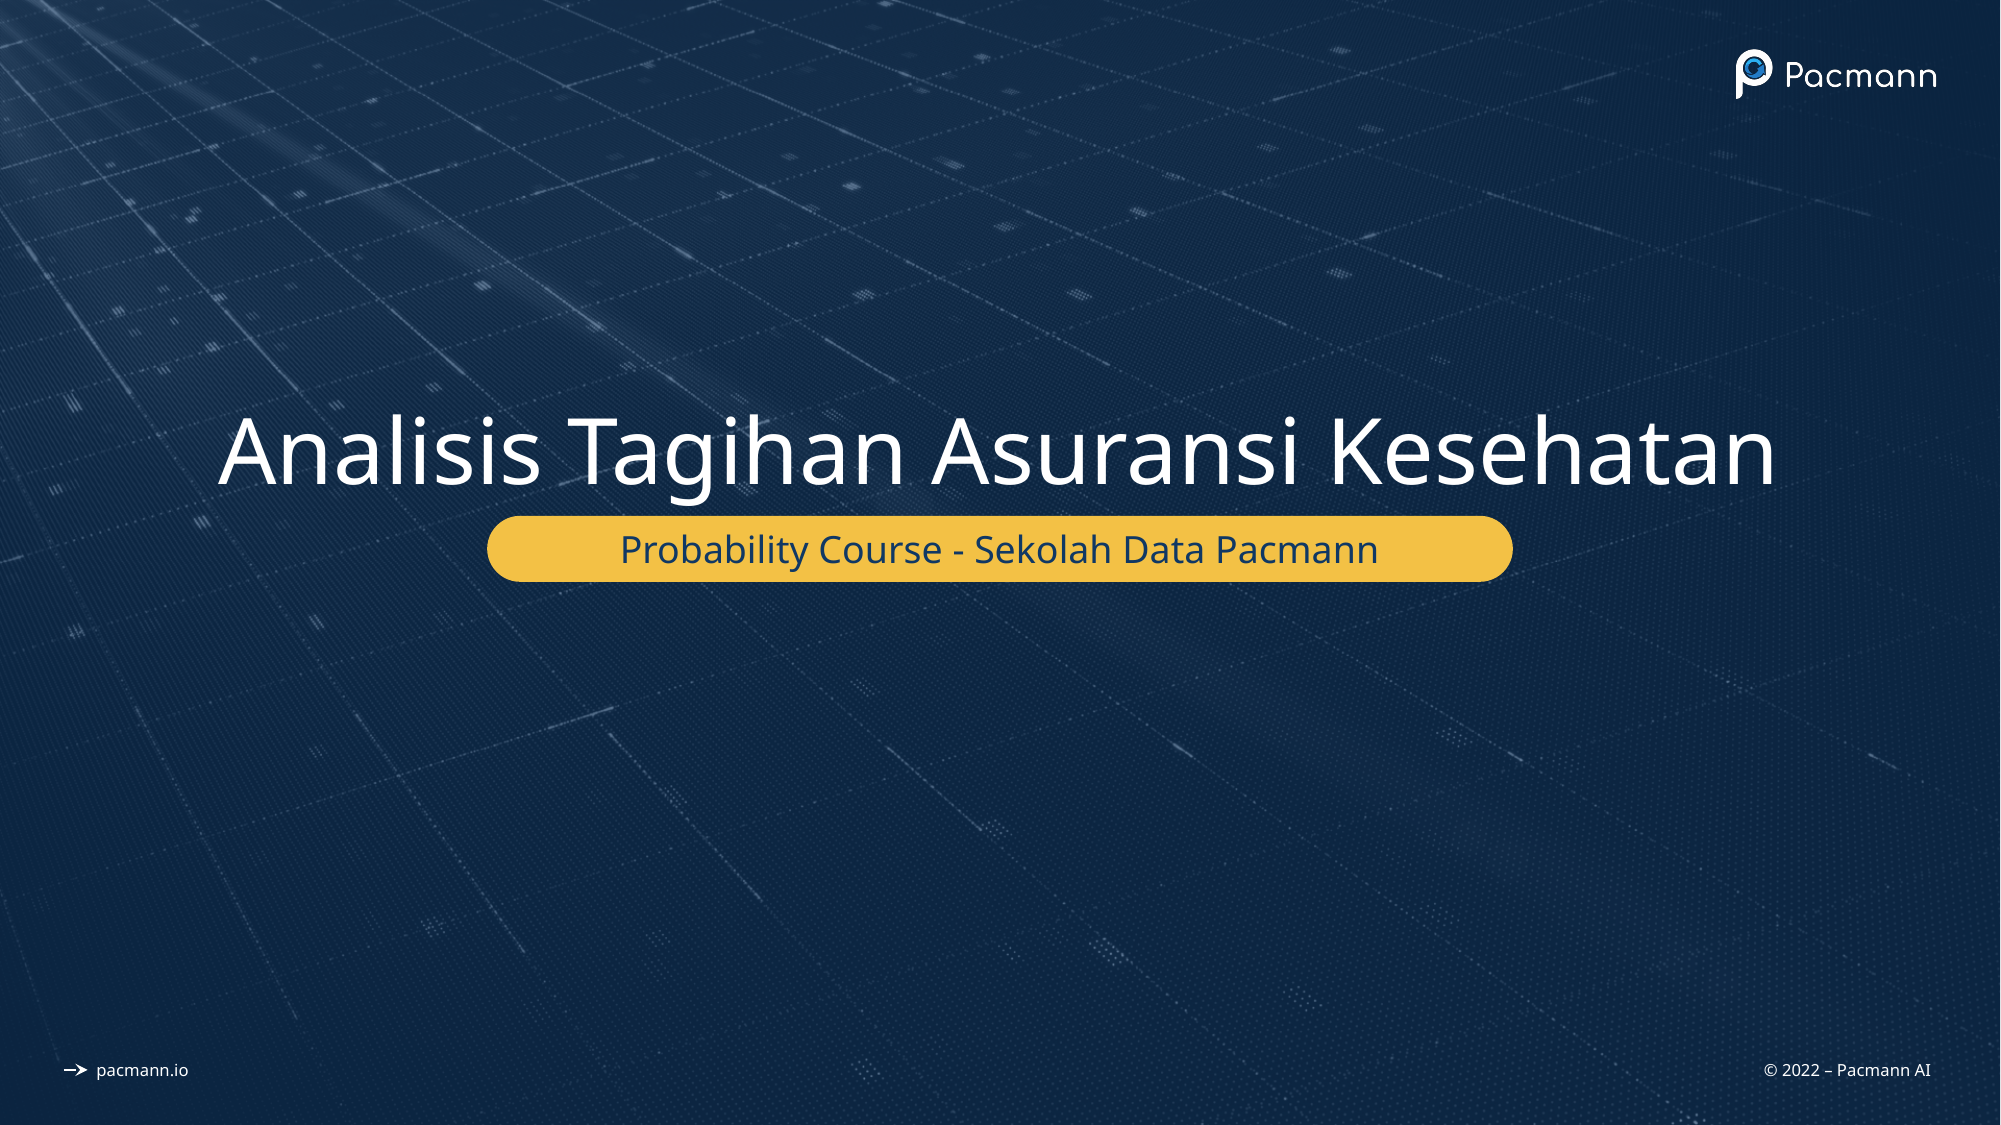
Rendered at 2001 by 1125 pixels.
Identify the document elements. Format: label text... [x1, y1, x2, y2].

text_box pacmann.io [81, 1052, 211, 1088]
text_box © 2022 – Pacmann AI [1749, 1052, 1960, 1088]
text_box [127, 384, 1873, 583]
picture [0, 0, 2001, 1125]
